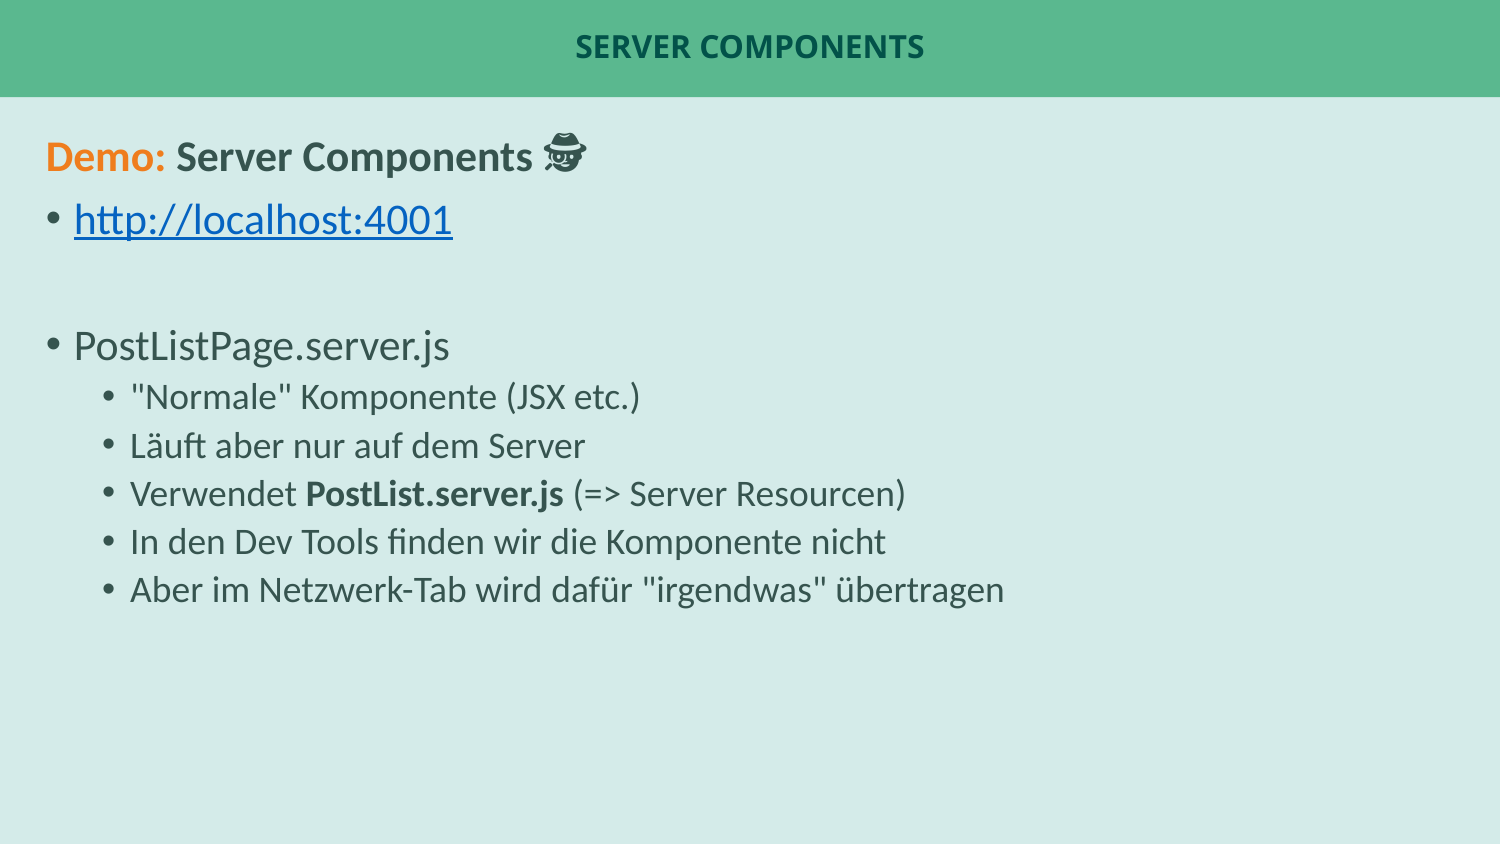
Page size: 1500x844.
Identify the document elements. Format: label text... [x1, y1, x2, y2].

list Demo: Server Components 🕵️ http://localhost:4001 PostListPage.server.js "Normale" Komponente (JSX etc.) Läuft aber nur auf dem Server Verwendet PostList.server.js (=> Server Resourcen) In den Dev Tools finden wir die Komponente nicht Aber im Netzwerk-Tab wird dafür "irgendwas" übertragen [30, 126, 1470, 782]
title Server Components [0, 0, 1500, 98]
